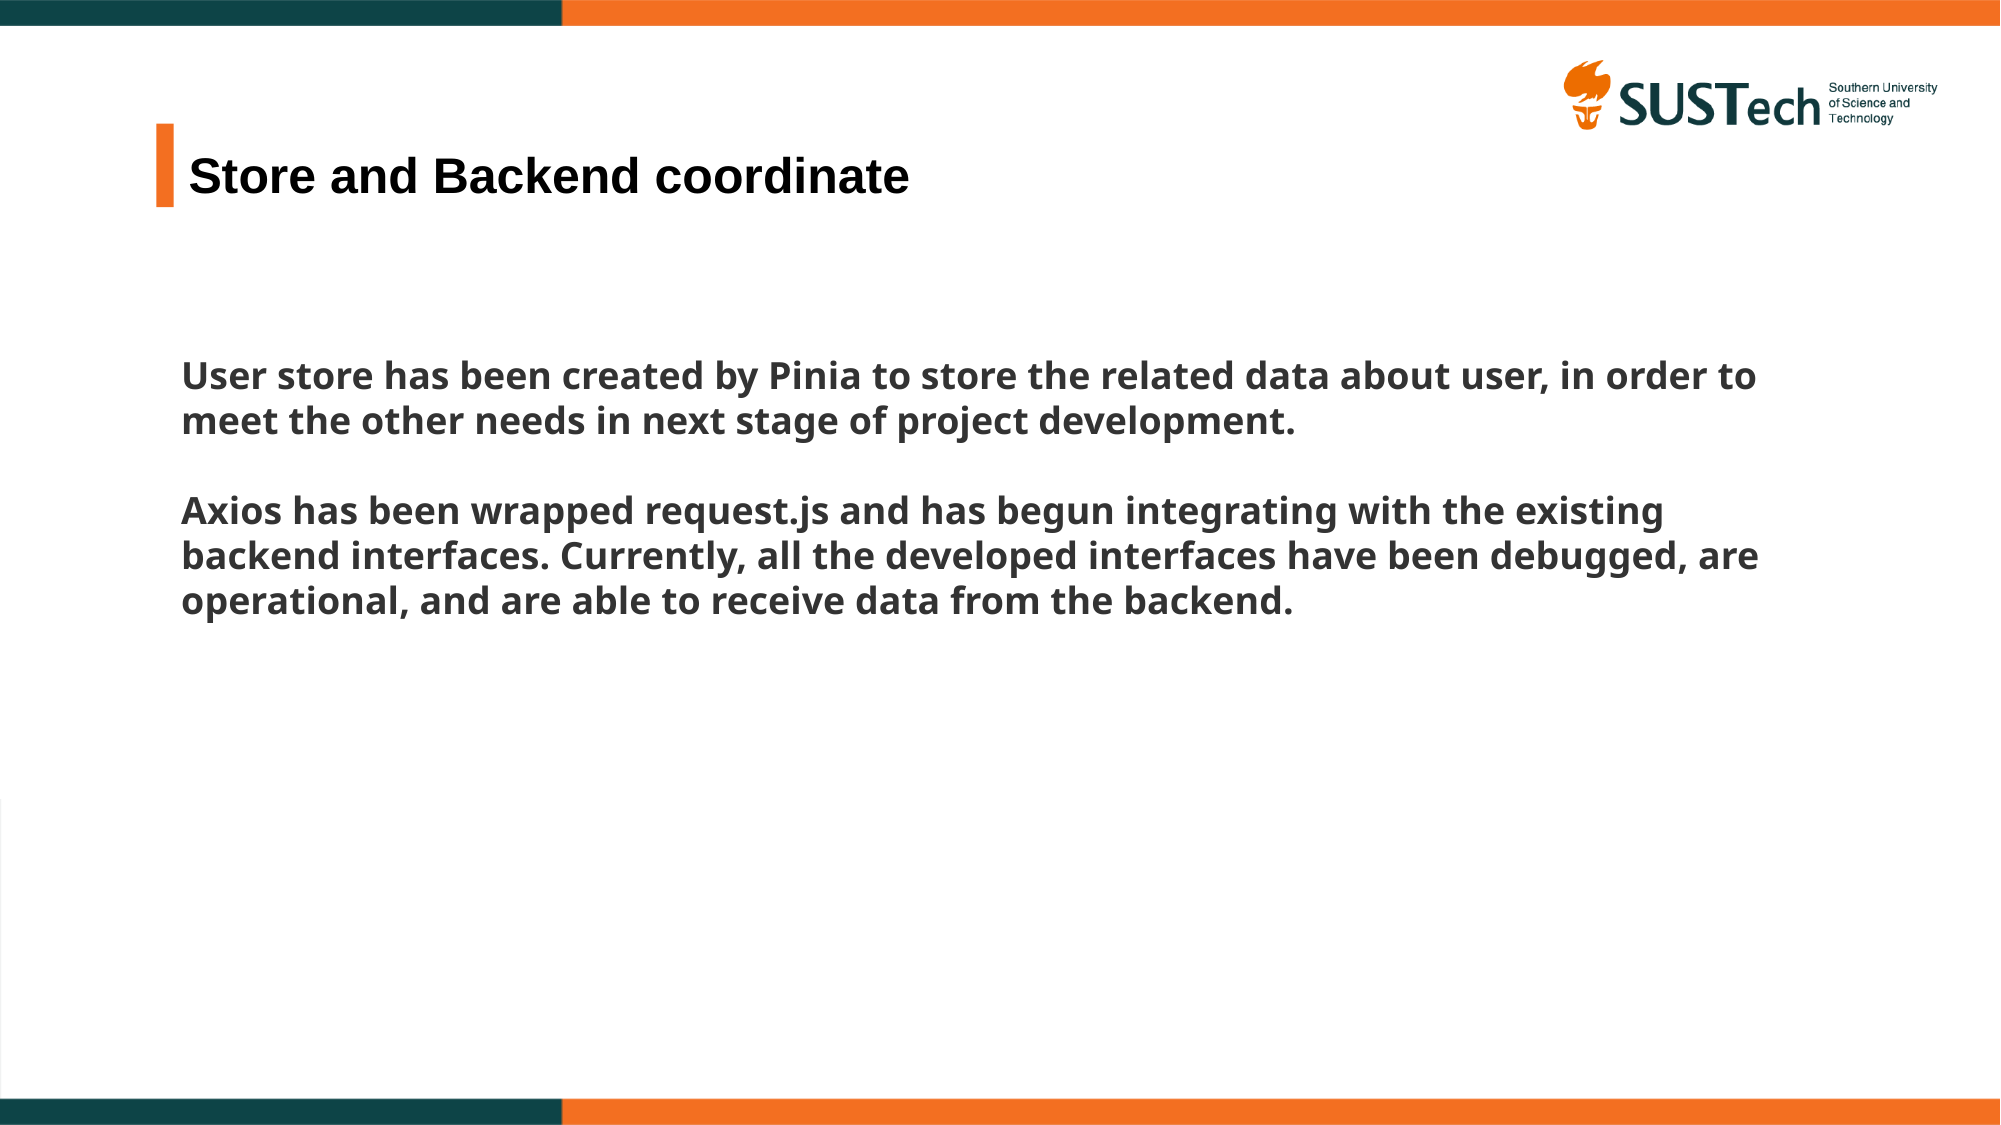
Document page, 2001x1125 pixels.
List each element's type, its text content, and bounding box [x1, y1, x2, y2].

picture [0, 799, 2000, 1125]
title Store and Backend coordinate [180, 111, 966, 235]
text_box User store has been created by Pinia to store the related data about user, in order to meet the other needs in next stage of project development. Axios has been wrapped request.js and has begun integrating with the existing backend interfaces. Currently, all the developed interfaces have been debugged, are operational, and are able to receive data from the backend. [173, 344, 1783, 630]
picture [1553, 51, 1941, 147]
picture [0, 0, 2000, 26]
text_box [156, 123, 174, 208]
